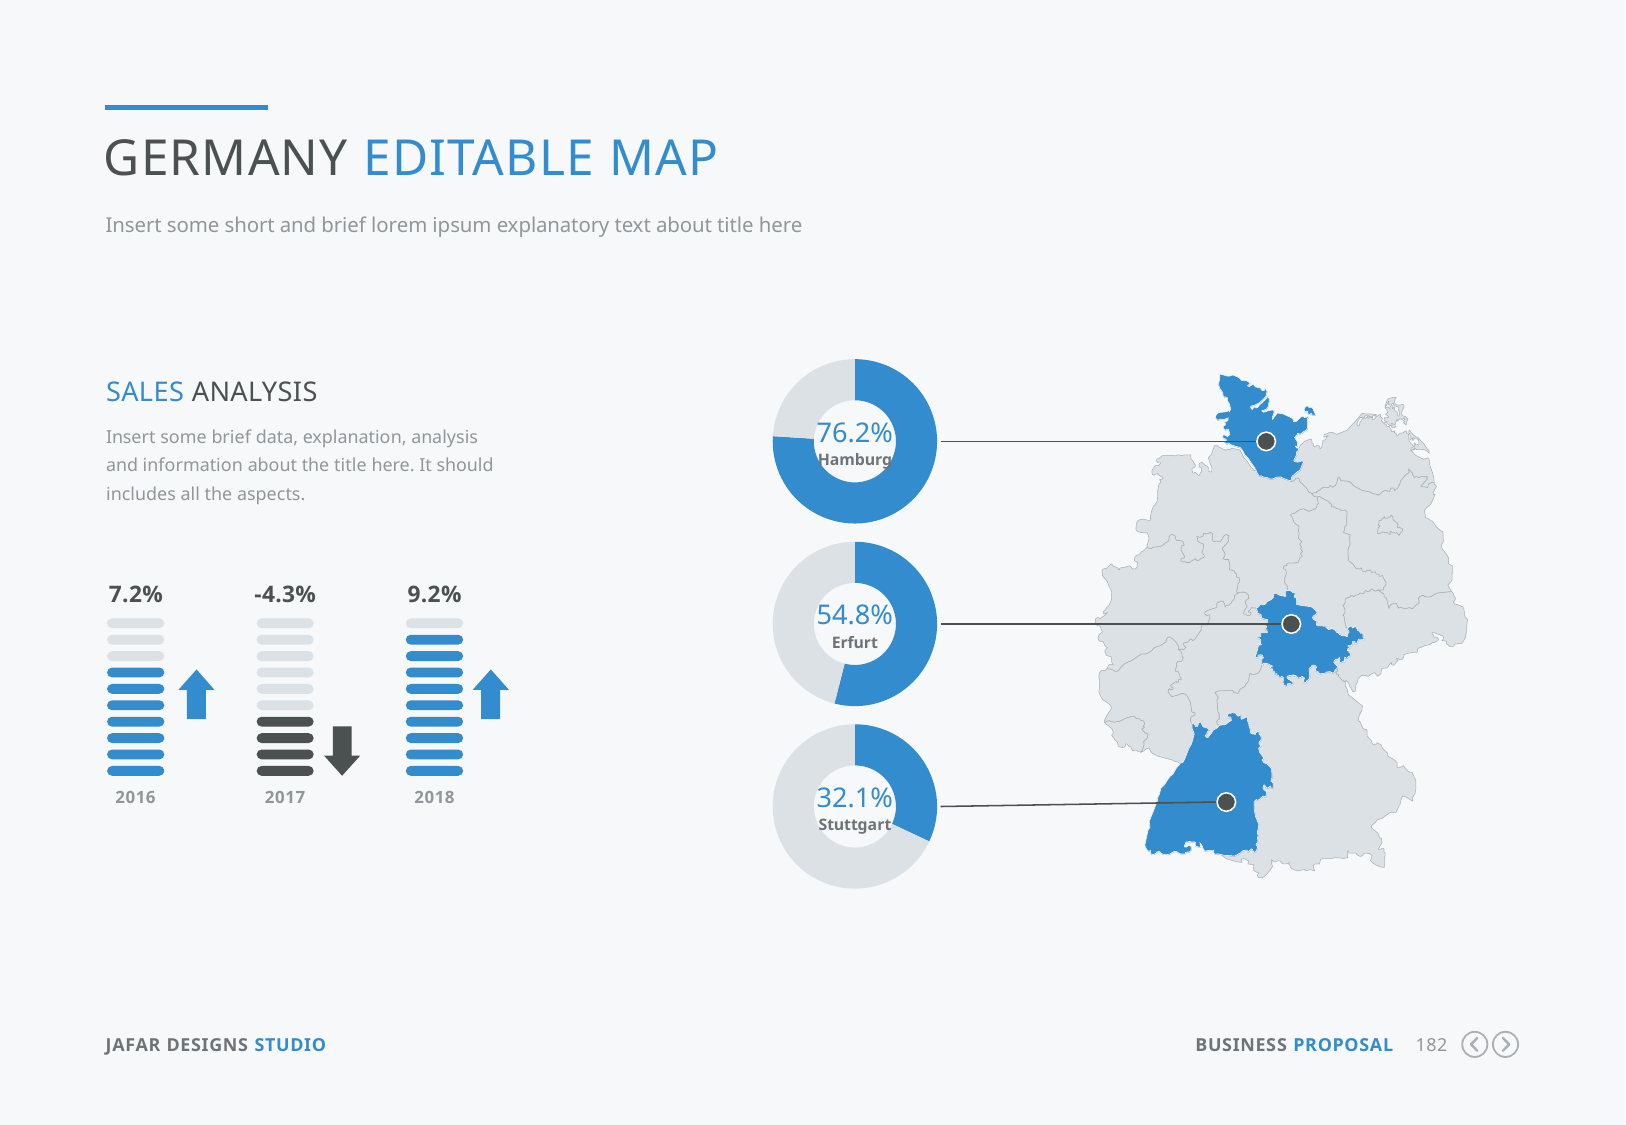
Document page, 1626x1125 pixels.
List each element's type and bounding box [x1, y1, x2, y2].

text_box [107, 618, 165, 776]
text_box [800, 415, 910, 469]
list [105, 209, 1519, 241]
chart [769, 351, 941, 532]
text_box [98, 579, 173, 607]
text_box [405, 618, 464, 776]
text_box [178, 669, 215, 720]
text_box [248, 786, 323, 807]
text_box [324, 726, 361, 776]
chart [769, 716, 941, 897]
text_box [800, 780, 910, 835]
text_box [106, 374, 513, 505]
text_box [397, 786, 472, 807]
text_box [256, 618, 314, 776]
text_box [940, 373, 1468, 878]
text_box [472, 669, 509, 720]
text_box [397, 579, 472, 607]
text_box [800, 597, 910, 652]
list [103, 125, 1518, 188]
text_box [248, 579, 323, 607]
text_box [98, 786, 173, 807]
chart [769, 534, 941, 714]
